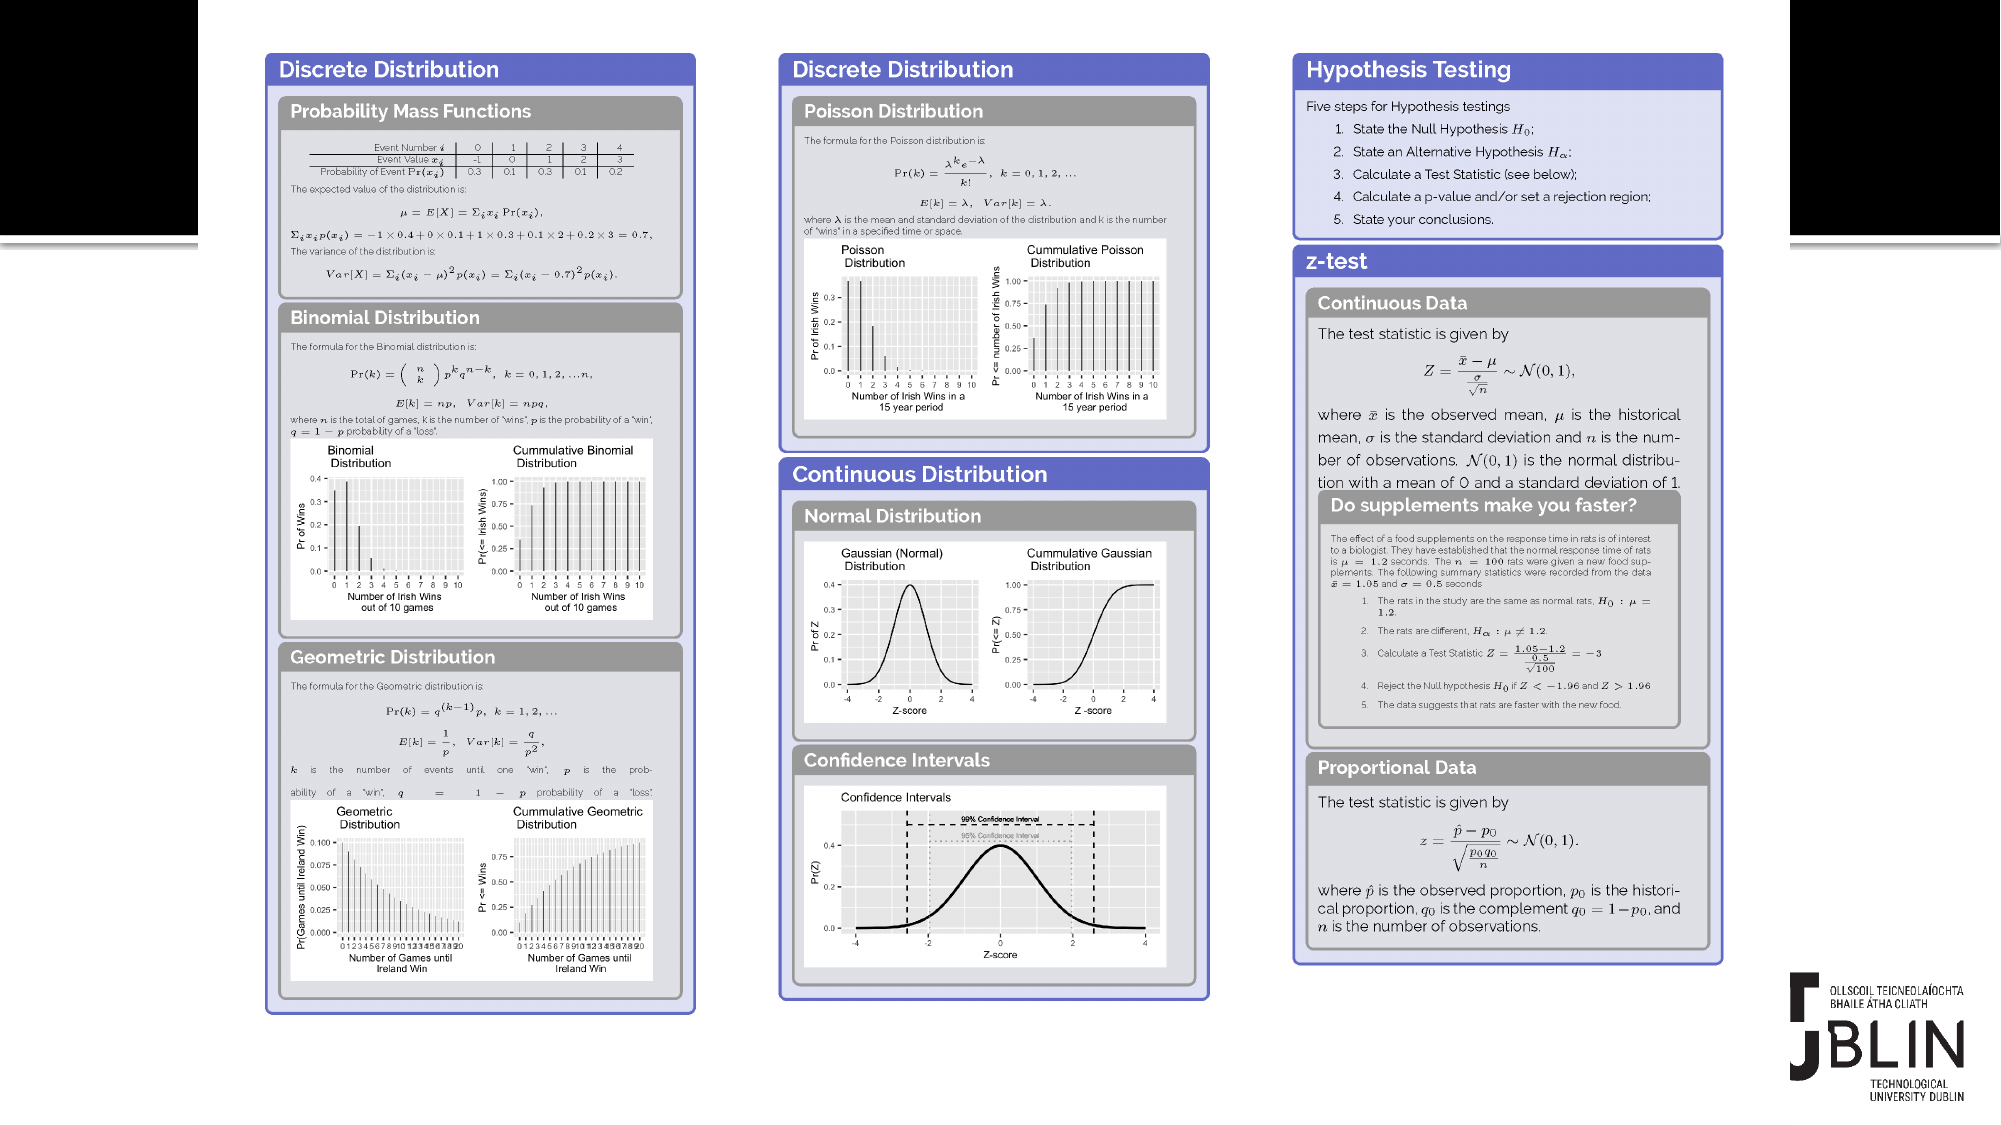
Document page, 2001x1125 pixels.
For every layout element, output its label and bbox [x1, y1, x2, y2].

list [198, 0, 1790, 1125]
picture [1790, 940, 2000, 1125]
